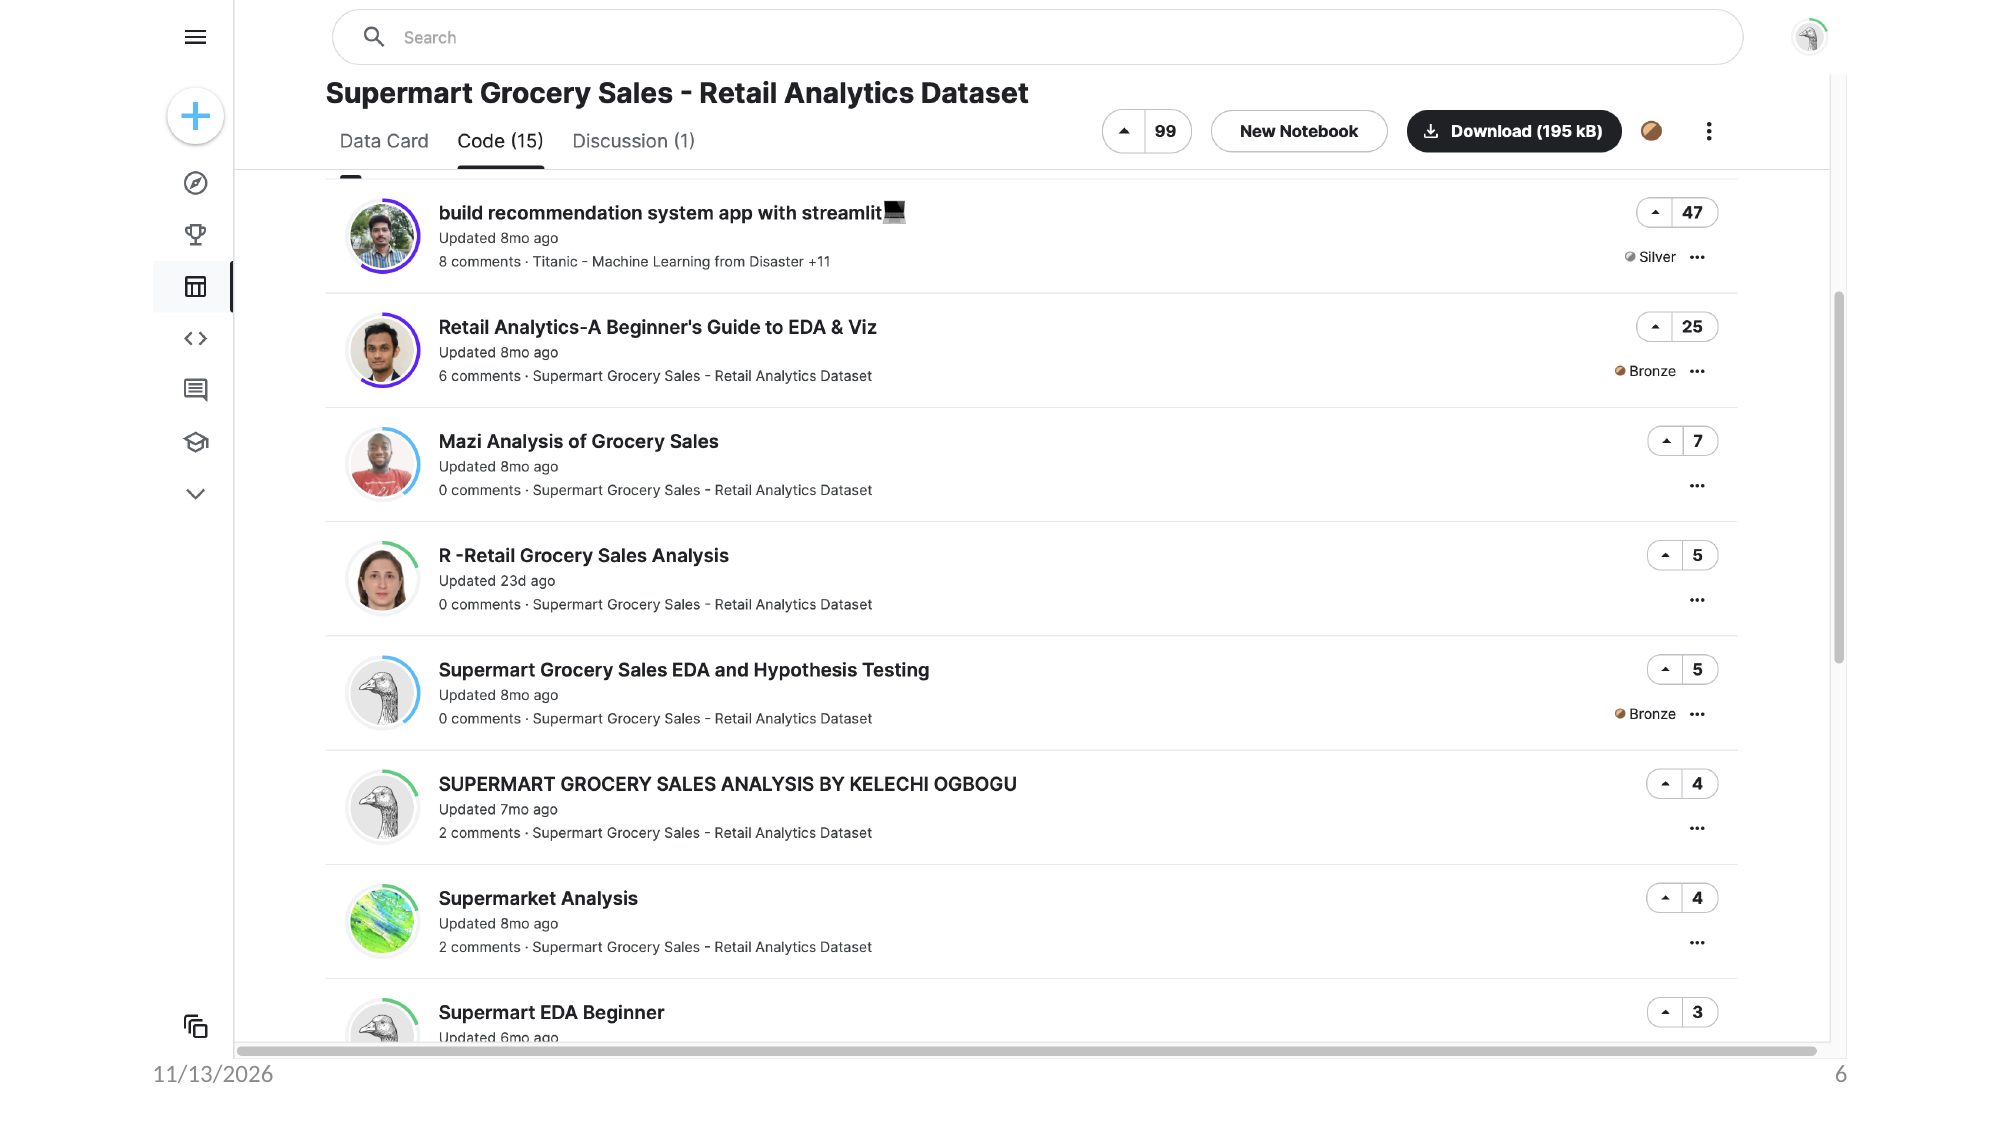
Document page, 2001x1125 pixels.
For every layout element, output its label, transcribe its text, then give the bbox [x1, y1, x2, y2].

picture [153, 0, 1847, 1059]
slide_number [137, 1042, 588, 1103]
slide_number 6 [1412, 1042, 1863, 1103]
